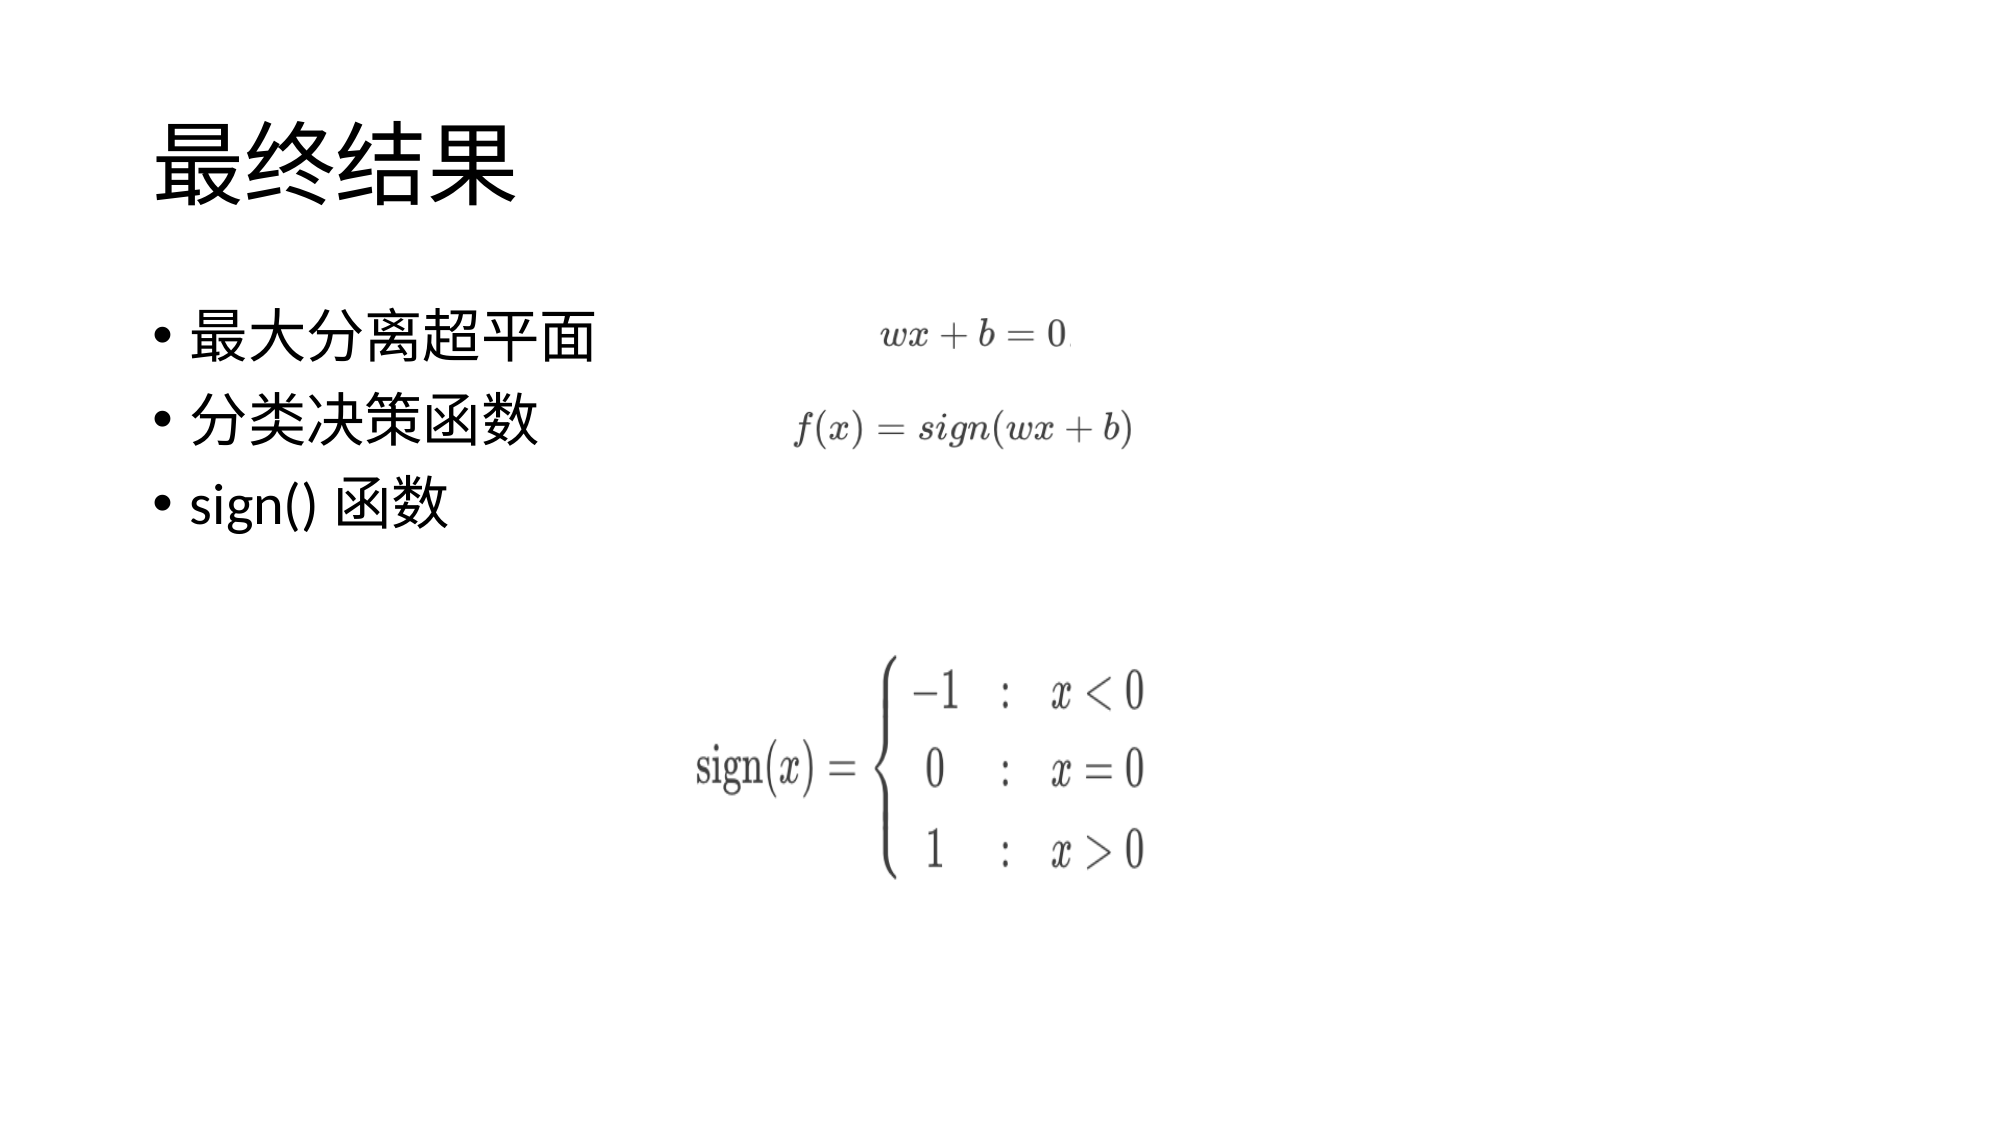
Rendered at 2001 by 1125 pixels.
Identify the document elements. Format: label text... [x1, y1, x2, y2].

picture [674, 615, 1206, 942]
picture [864, 299, 1071, 367]
list 最大分离超平面 分类决策函数 sign()函数 [137, 299, 1863, 1014]
picture [776, 393, 1135, 473]
title 最终结果 [137, 59, 1863, 278]
